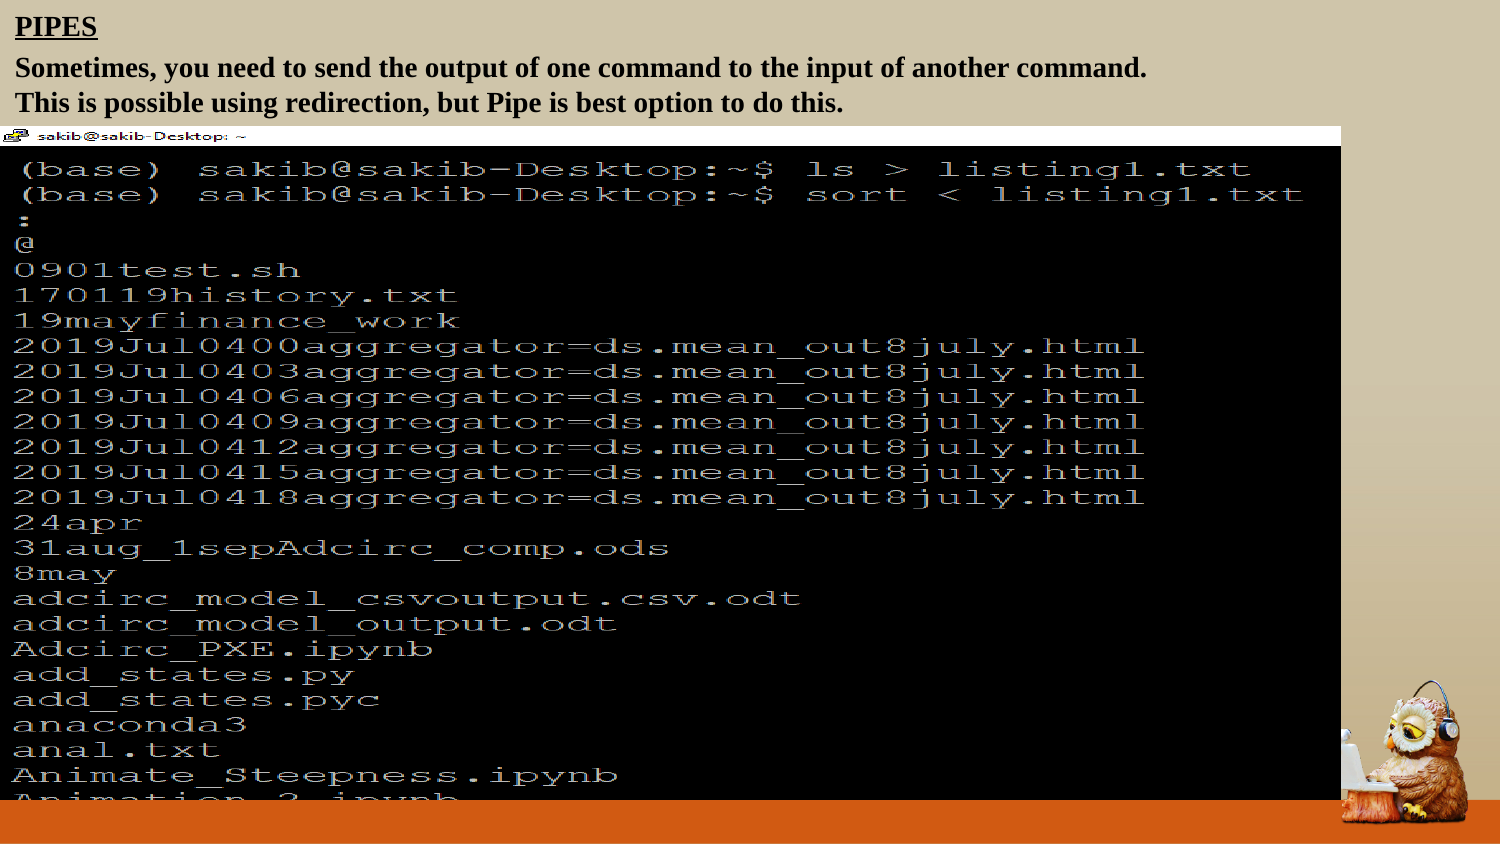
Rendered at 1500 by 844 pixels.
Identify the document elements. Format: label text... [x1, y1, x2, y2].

list PIPES Sometimes, you need to send the output of one command to the input of another command. This is possible using redirection, but Pipe is best option to do this. [0, 0, 1500, 800]
picture [0, 126, 1468, 826]
